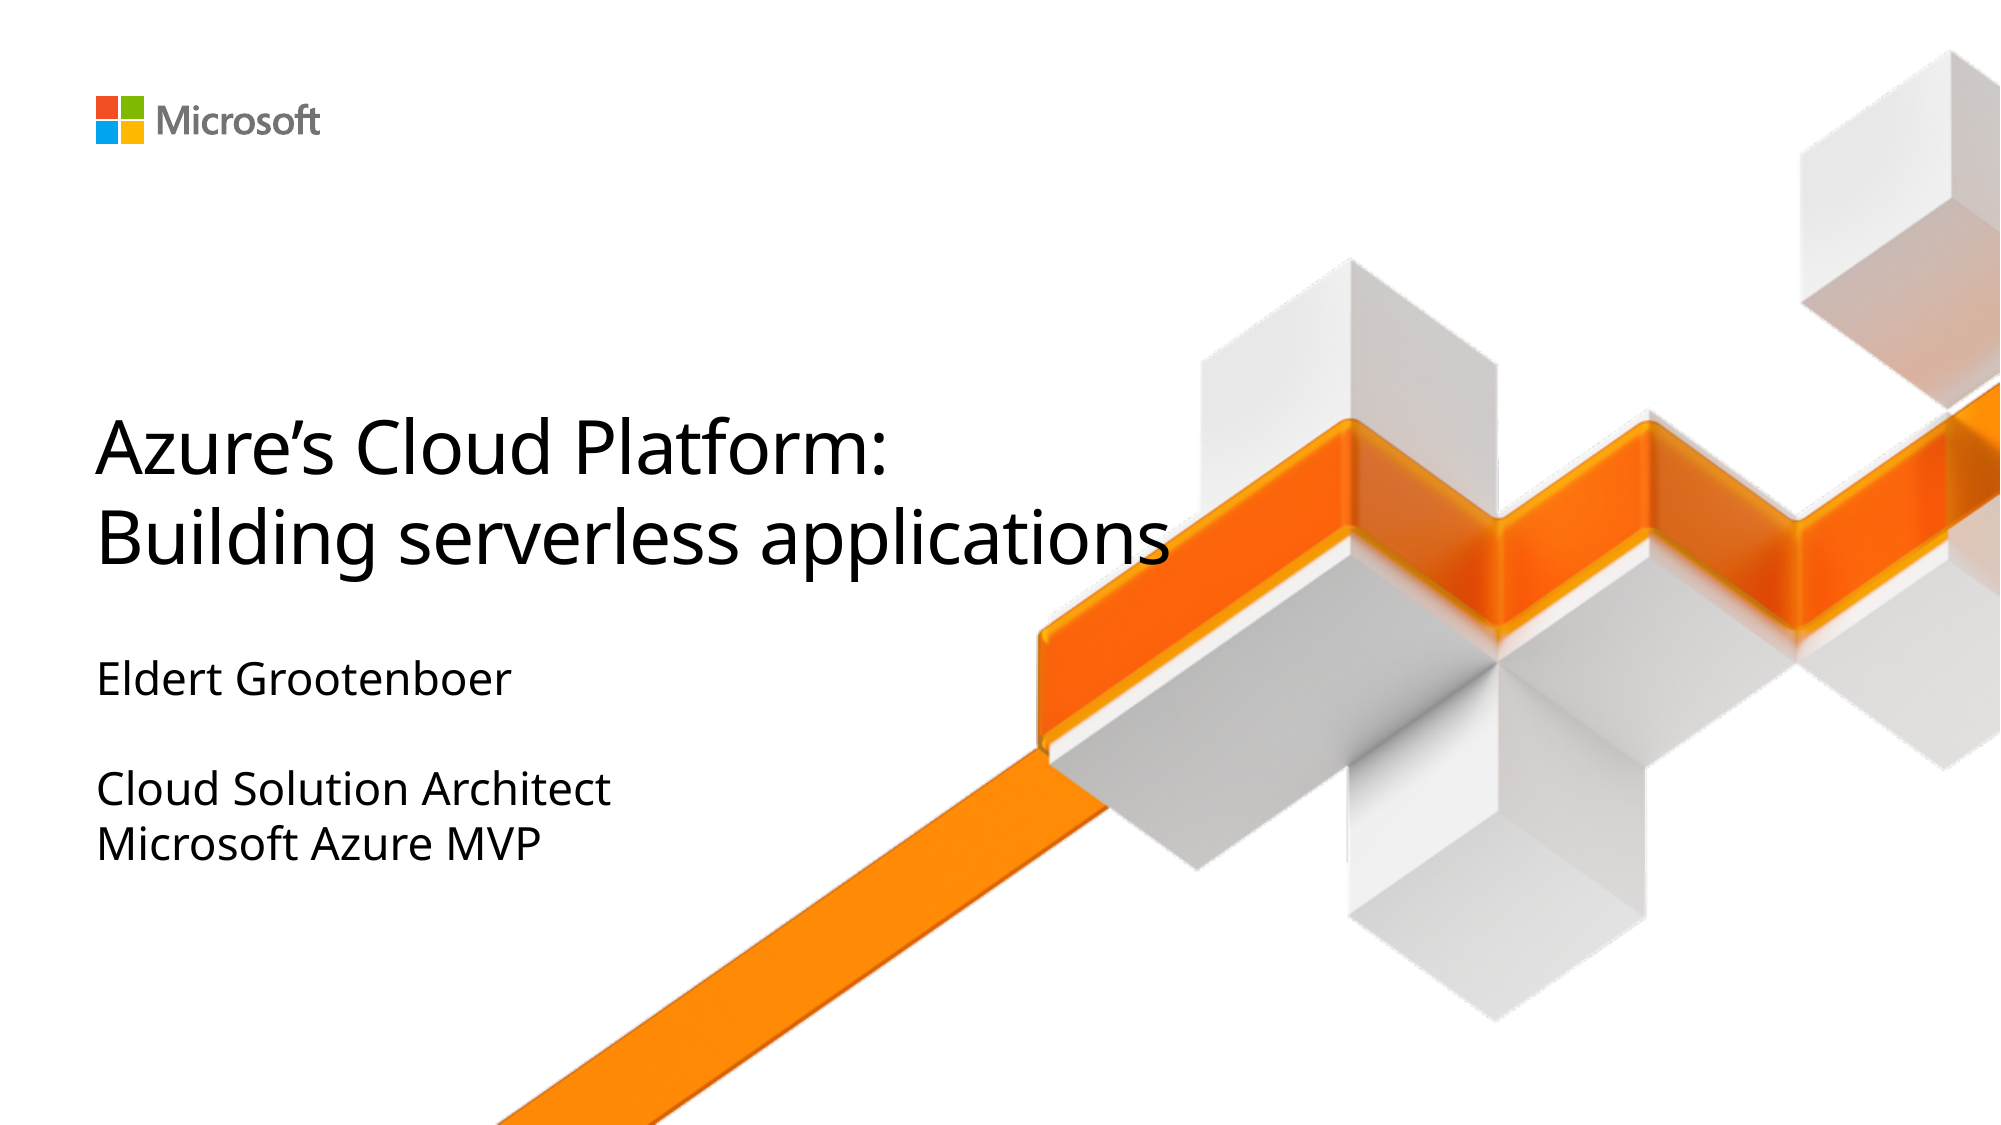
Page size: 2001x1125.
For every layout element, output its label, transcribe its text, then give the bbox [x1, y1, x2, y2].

list Eldert Grootenboer Cloud Solution Architect Microsoft Azure MVP [95, 650, 1000, 873]
title Azure’s Cloud Platform: Building serverless applications [95, 397, 1222, 580]
picture [476, 0, 2000, 1125]
